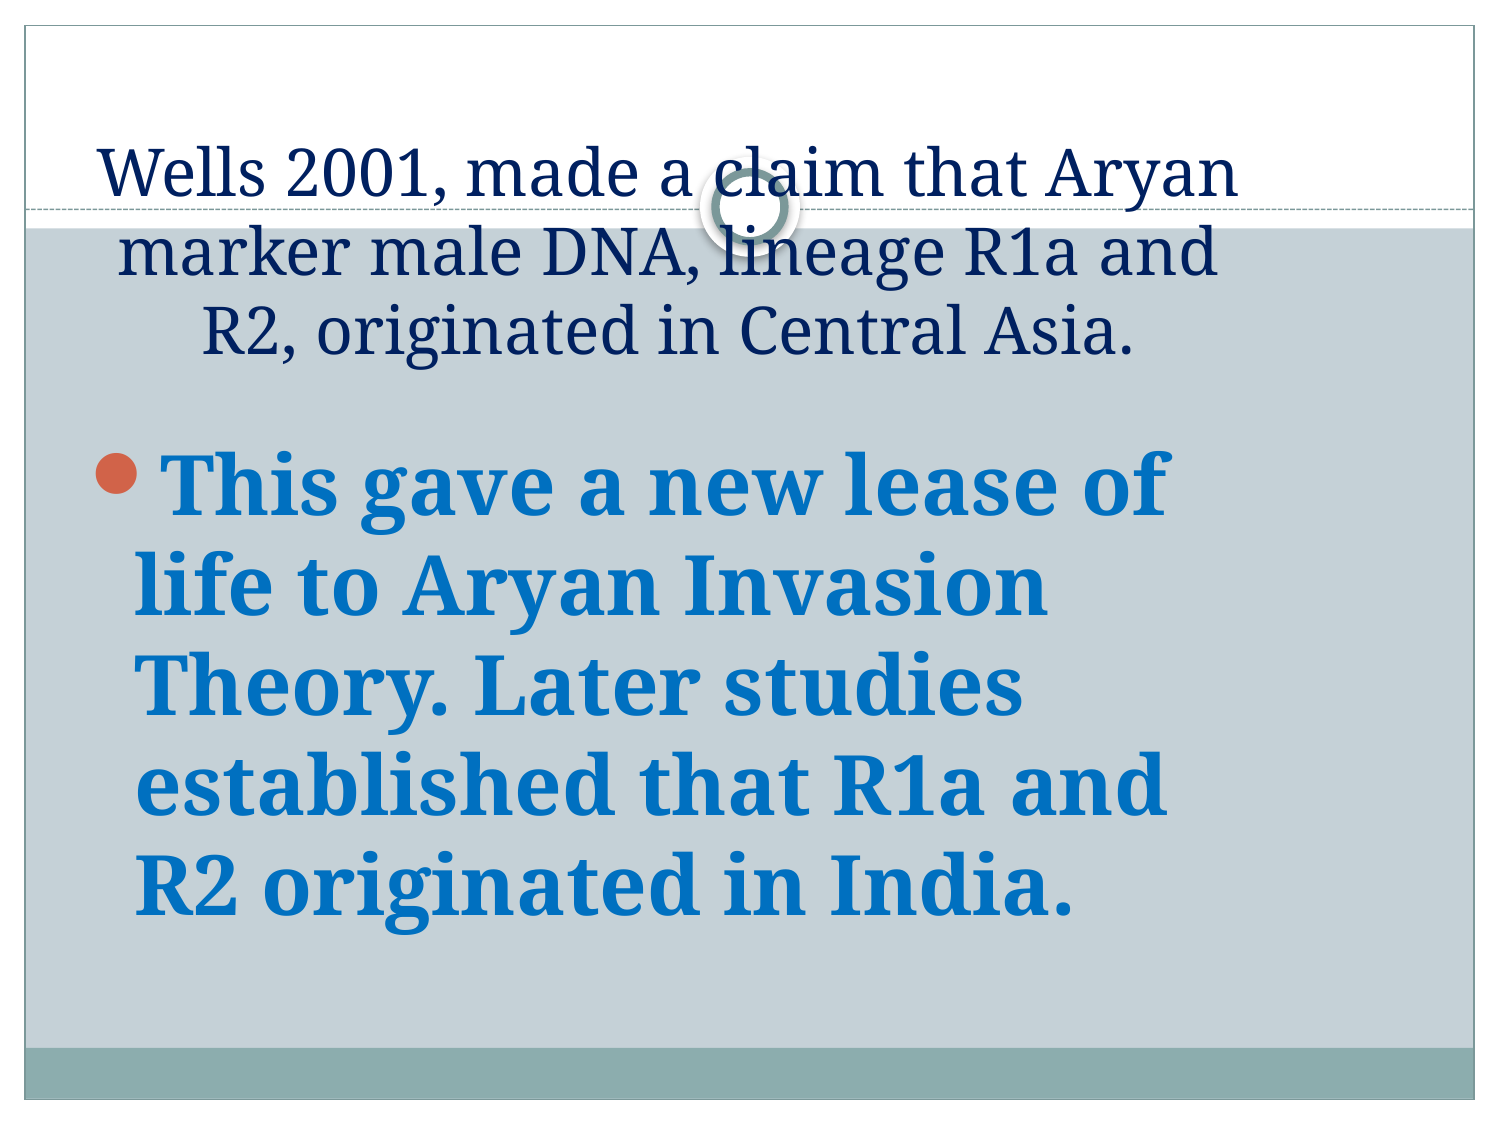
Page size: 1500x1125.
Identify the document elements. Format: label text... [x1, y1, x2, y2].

list This gave a new lease of life to Aryan Invasion Theory. Later studies established that R1a and R2 originated in India. [75, 425, 1263, 1059]
title Wells 2001, made a claim that Aryan marker male DNA, lineage R1a and R2, originated in Central Asia. [75, 52, 1263, 375]
